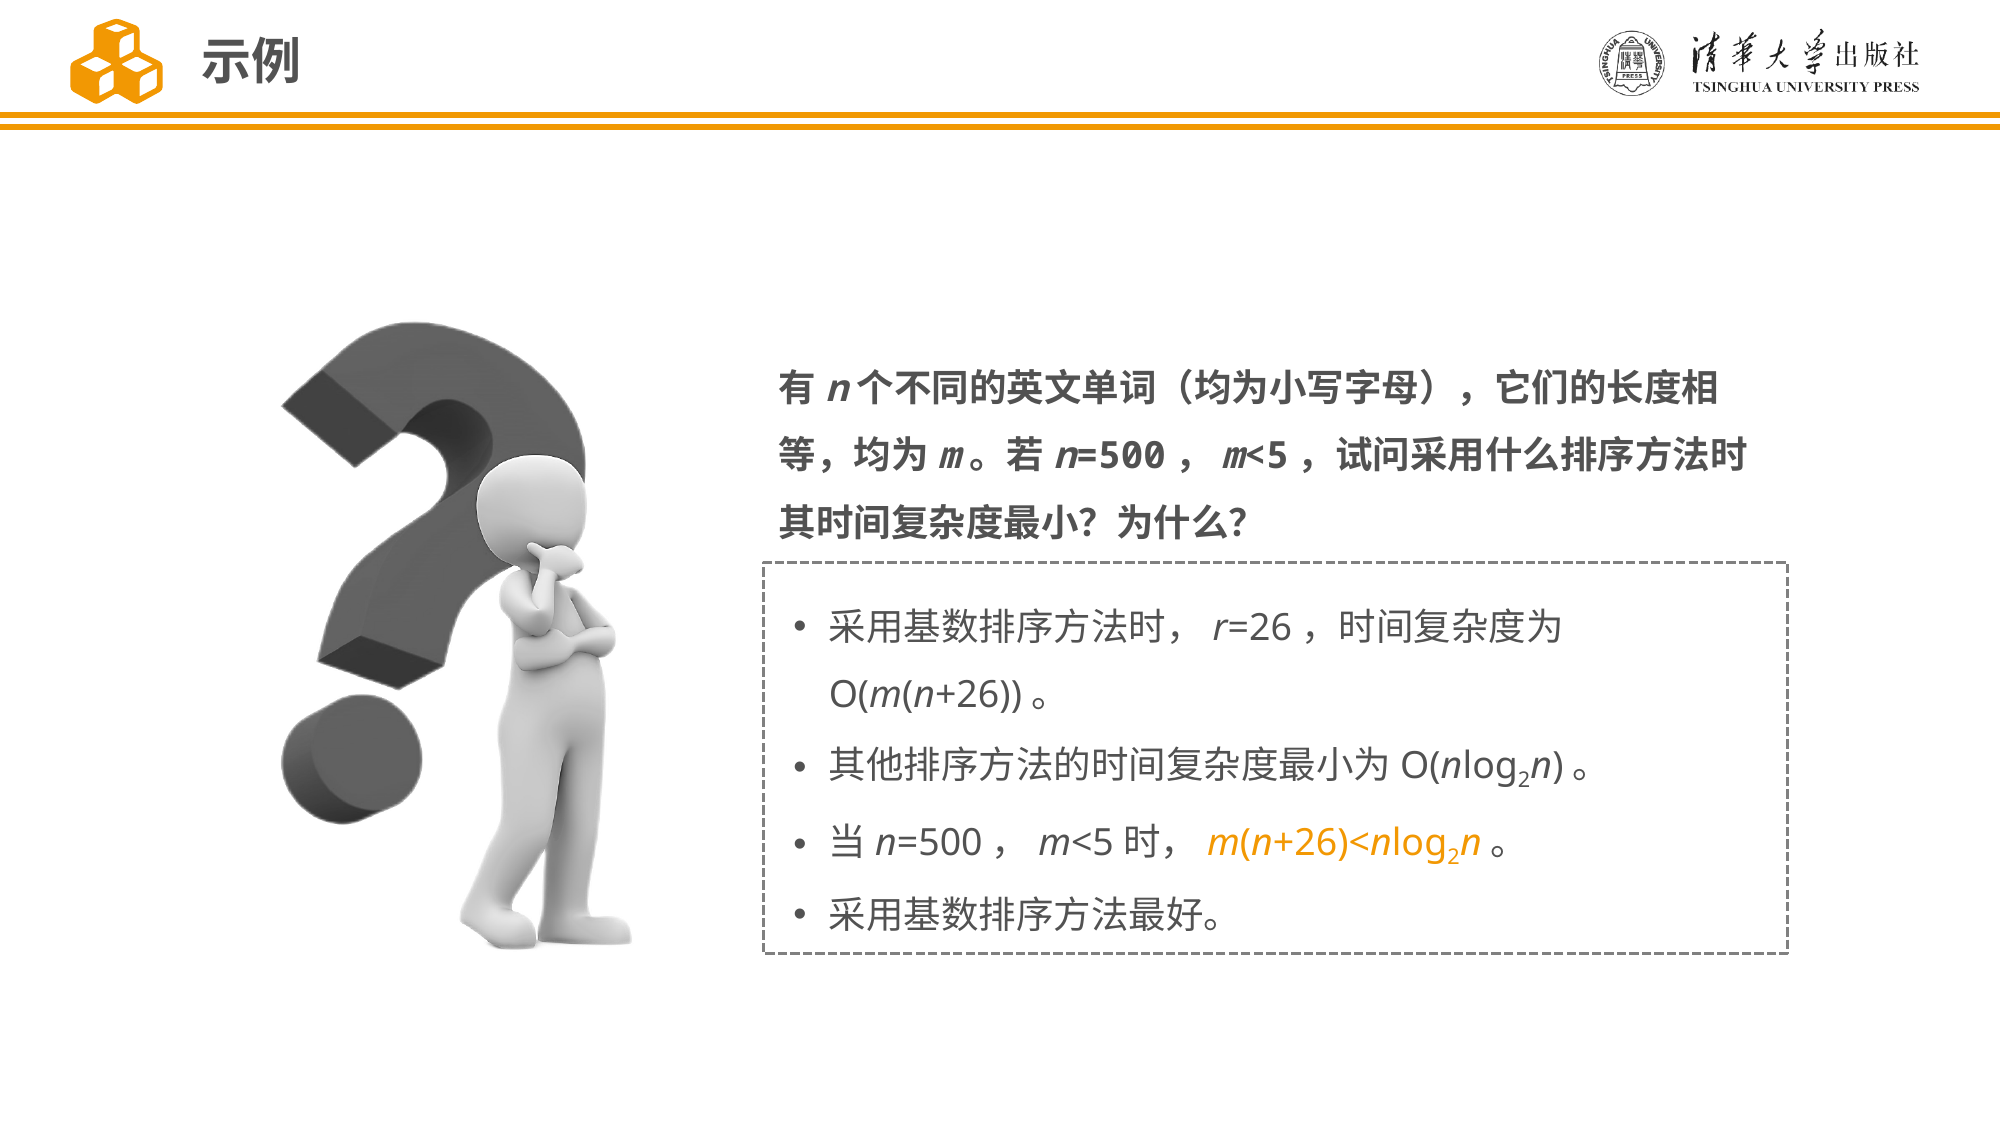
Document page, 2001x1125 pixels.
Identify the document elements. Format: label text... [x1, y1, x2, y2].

text_box 有n个不同的英文单词（均为小写字母），它们的长度相等，均为m。若n=500，m<5，试问采用什么排序方法时其时间复杂度最小？为什么？ [893, 334, 1788, 552]
text_box 采用基数排序方法时，r=26，时间复杂度为O(m(n+26))。 其他排序方法的时间复杂度最小为O(nlog2n)。 当n=500，m<5时，m(n+26)<nlog2n。 采用基数排序方法最好。 [893, 560, 1789, 956]
text_box 示例 [187, 16, 317, 97]
picture [90, 255, 890, 1055]
